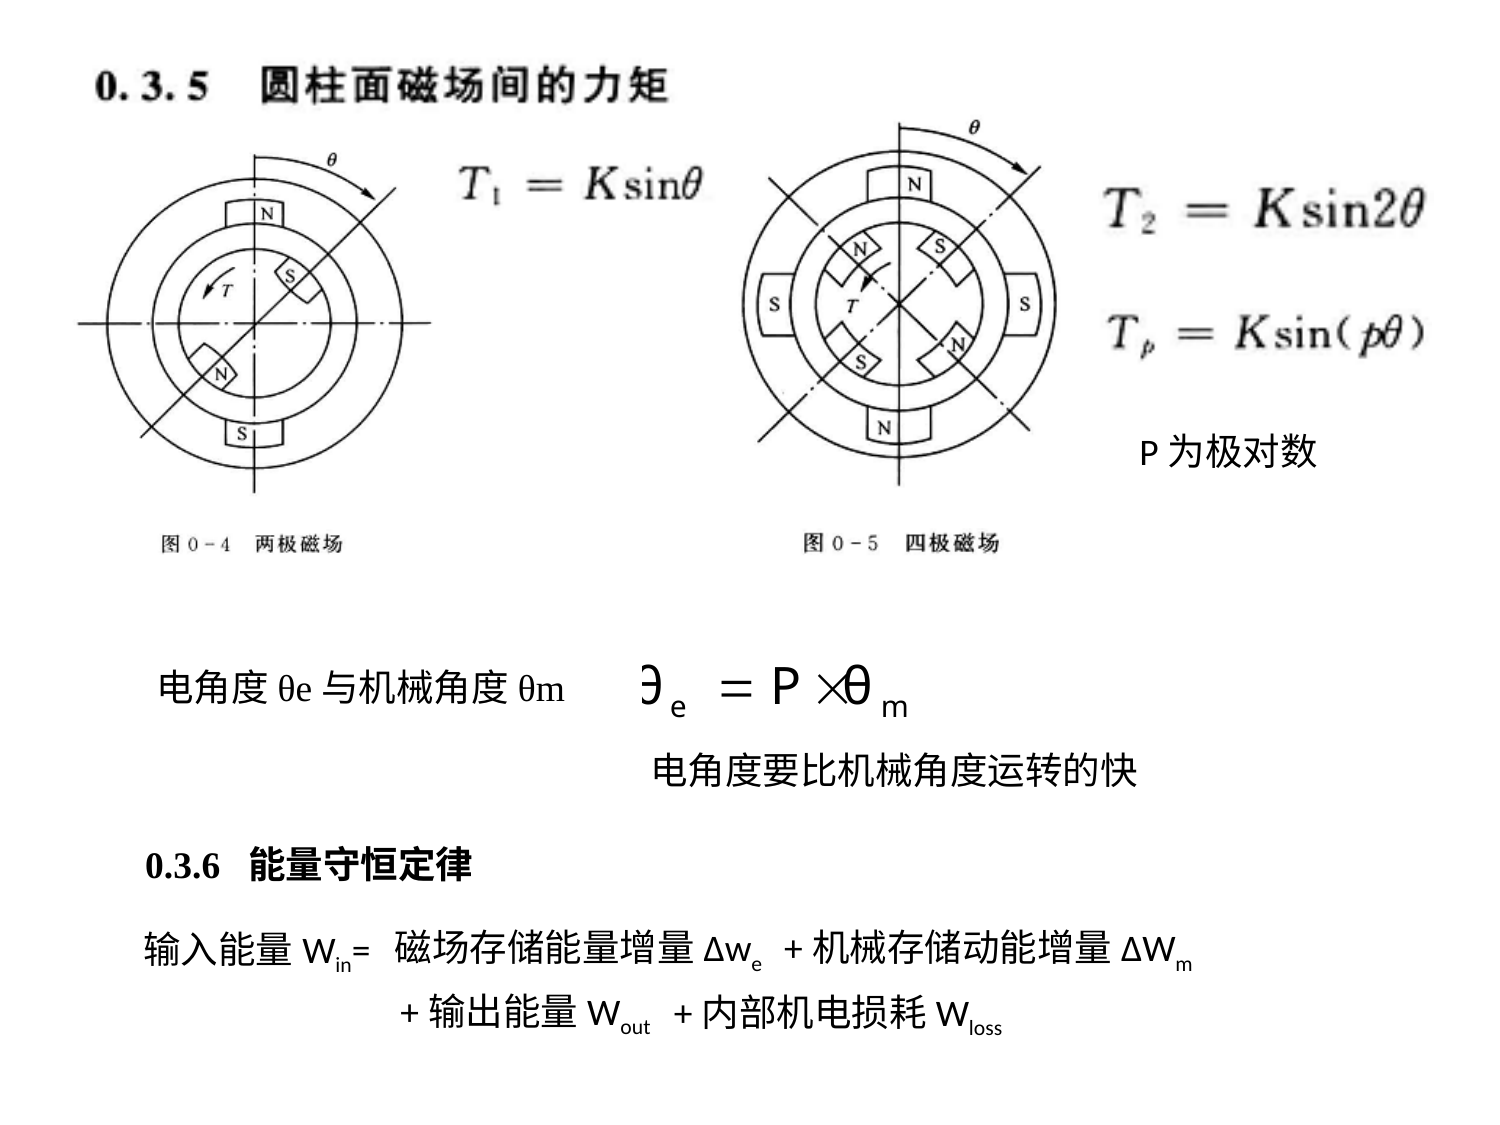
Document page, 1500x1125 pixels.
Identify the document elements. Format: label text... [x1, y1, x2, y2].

text_box +机械存储动能增量ΔWm [769, 916, 1208, 983]
text_box +内部机电损耗Wloss [659, 983, 1019, 1047]
picture [64, 105, 1068, 563]
text_box 电角度θe与机械角度θm [141, 656, 580, 717]
text_box P为极对数 [1124, 420, 1333, 481]
text_box 输入能量Win= [128, 918, 385, 985]
picture [1096, 299, 1432, 370]
text_box 0.3.6 能量守恒定律 [130, 834, 509, 894]
text_box 电角度要比机械角度运转的快 [635, 739, 1153, 800]
picture [76, 54, 680, 119]
text_box +输出能量Wout [385, 980, 666, 1046]
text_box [642, 648, 909, 727]
picture [1098, 176, 1434, 248]
text_box 磁场存储能量增量Δwe [379, 917, 769, 983]
